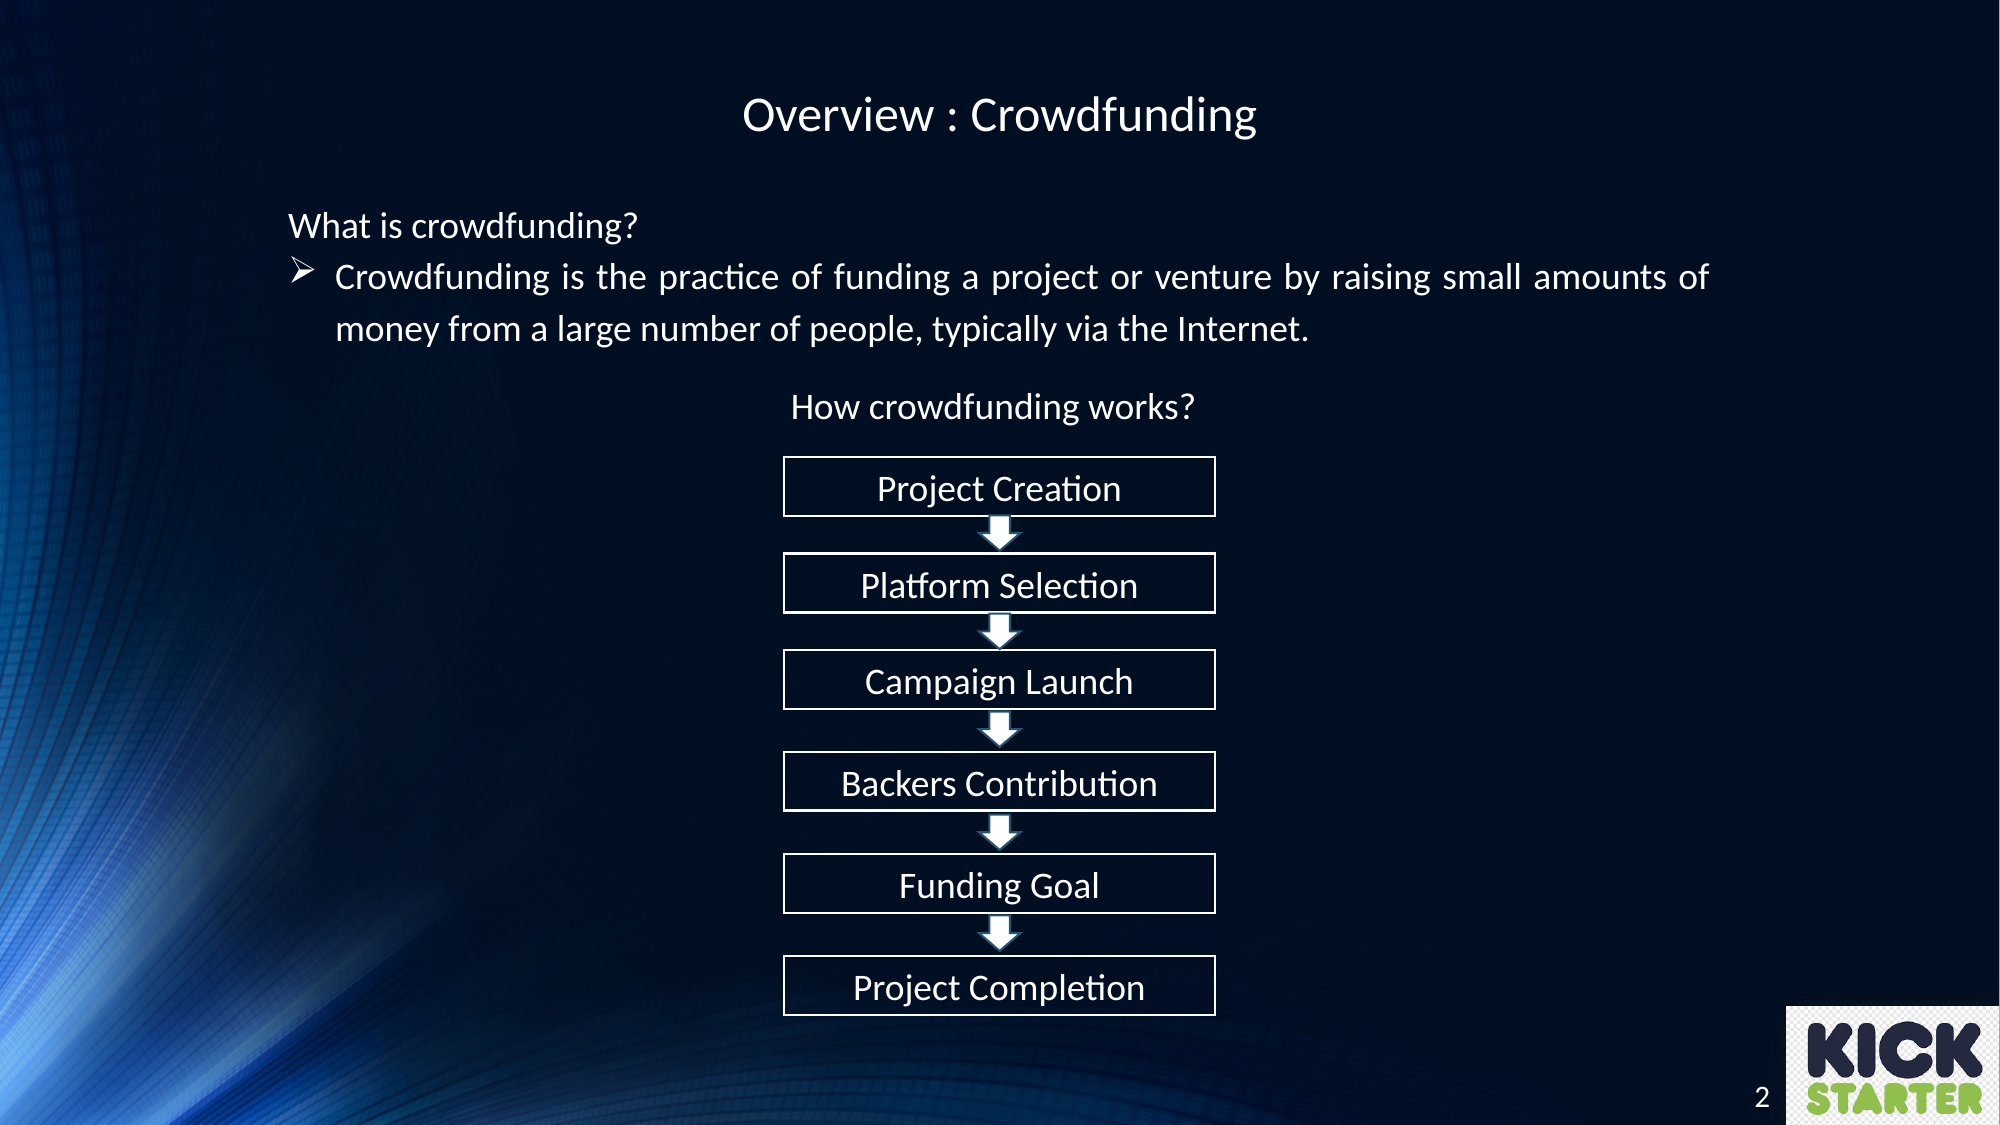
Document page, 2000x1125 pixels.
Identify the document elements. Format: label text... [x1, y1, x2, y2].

slide_number 2 [1726, 1065, 1770, 1125]
text_box What is crowdfunding? Crowdfunding is the practice of funding a project or venture by raising small amounts of money from a large number of people, typically via the Internet. [273, 187, 1727, 356]
text_box Overview : Crowdfunding [719, 74, 1281, 149]
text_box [784, 457, 1216, 1016]
picture [0, 0, 2000, 1125]
text_box How crowdfunding works? [776, 374, 1220, 435]
